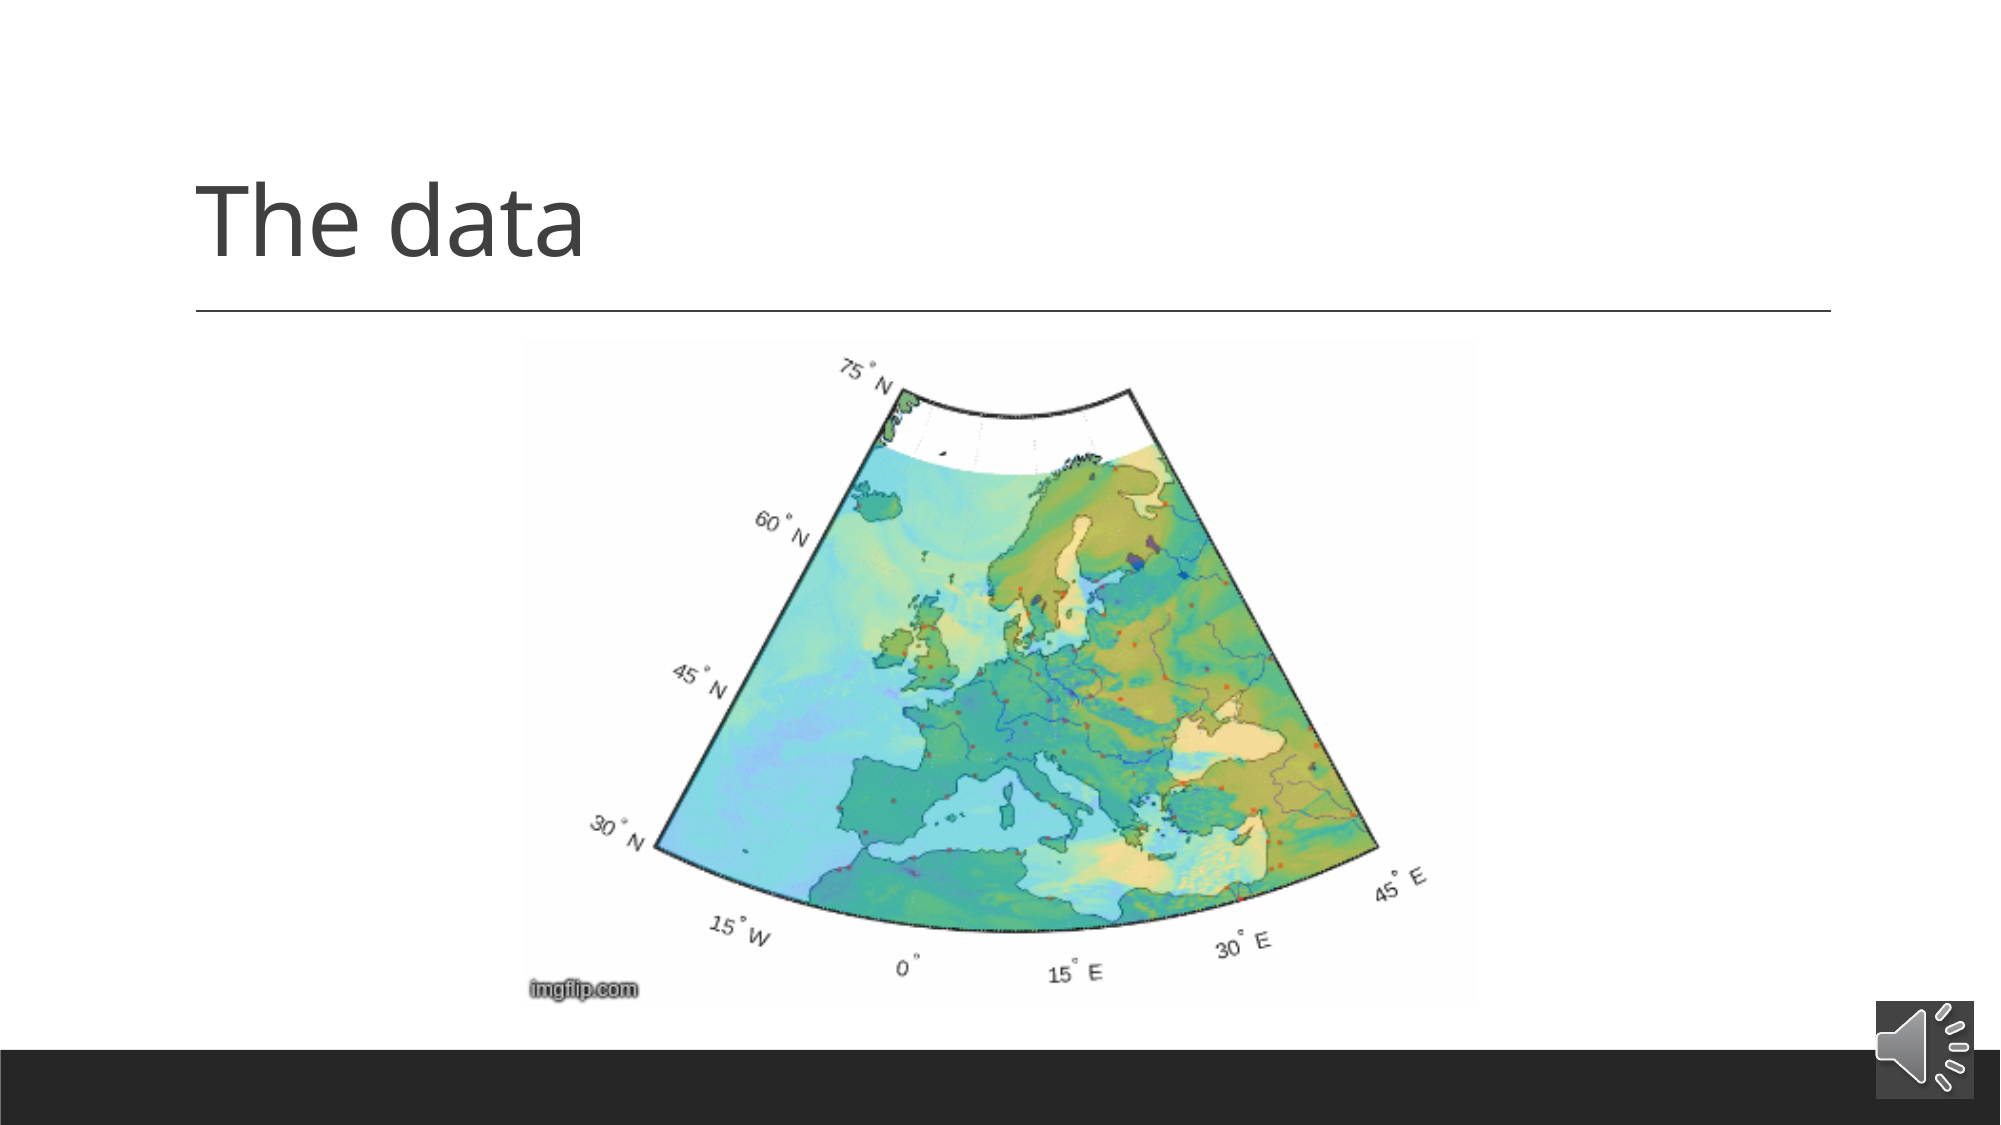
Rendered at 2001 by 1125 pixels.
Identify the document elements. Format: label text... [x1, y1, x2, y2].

title The data [180, 47, 1830, 285]
picture [1874, 999, 1976, 1101]
picture [524, 339, 1476, 1006]
